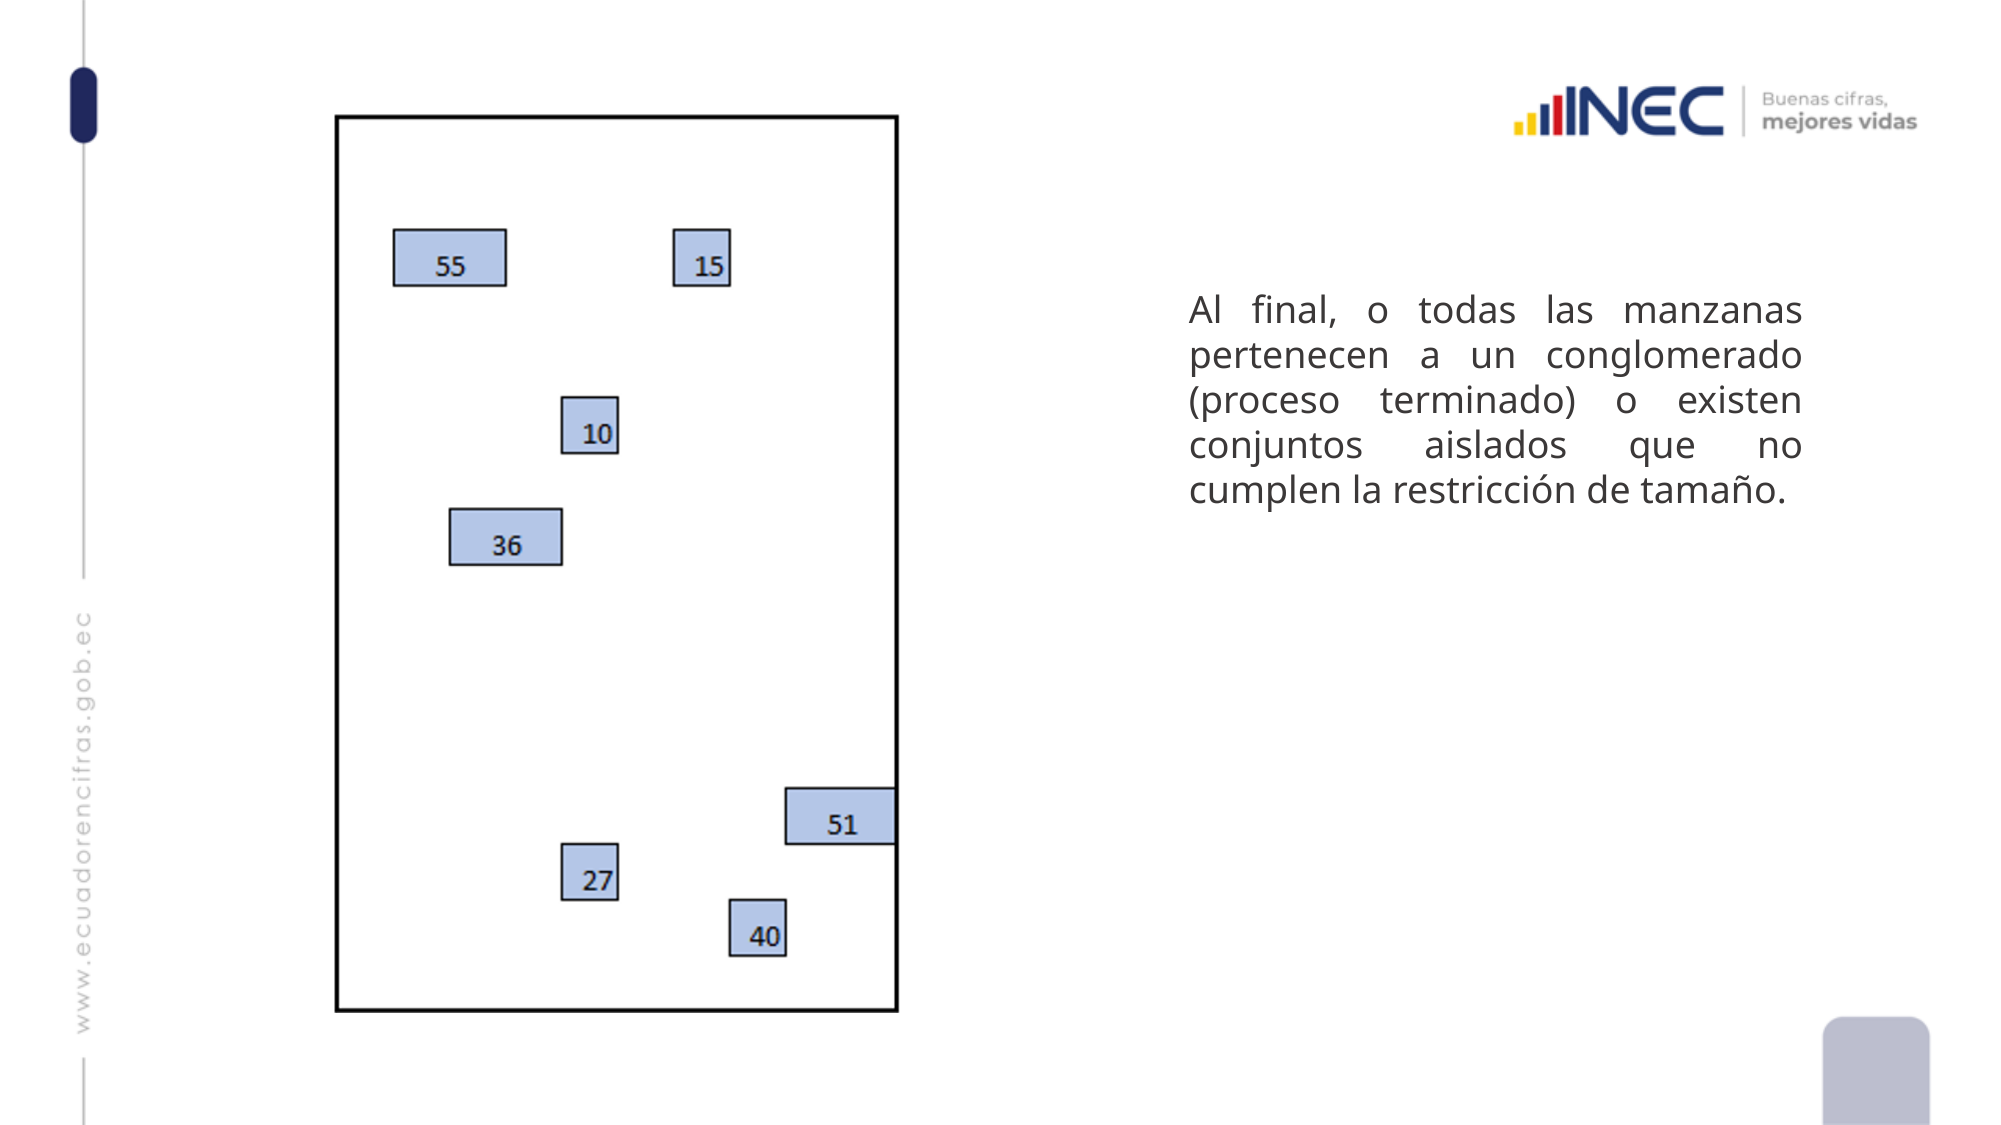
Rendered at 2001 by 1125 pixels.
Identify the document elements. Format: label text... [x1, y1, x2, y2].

text_box Al final, o todas las manzanas pertenecen a un conglomerado (proceso terminado) o existen conjuntos aislados que no cumplen la restricción de tamaño. [1174, 278, 1819, 519]
picture [0, 0, 2000, 1125]
